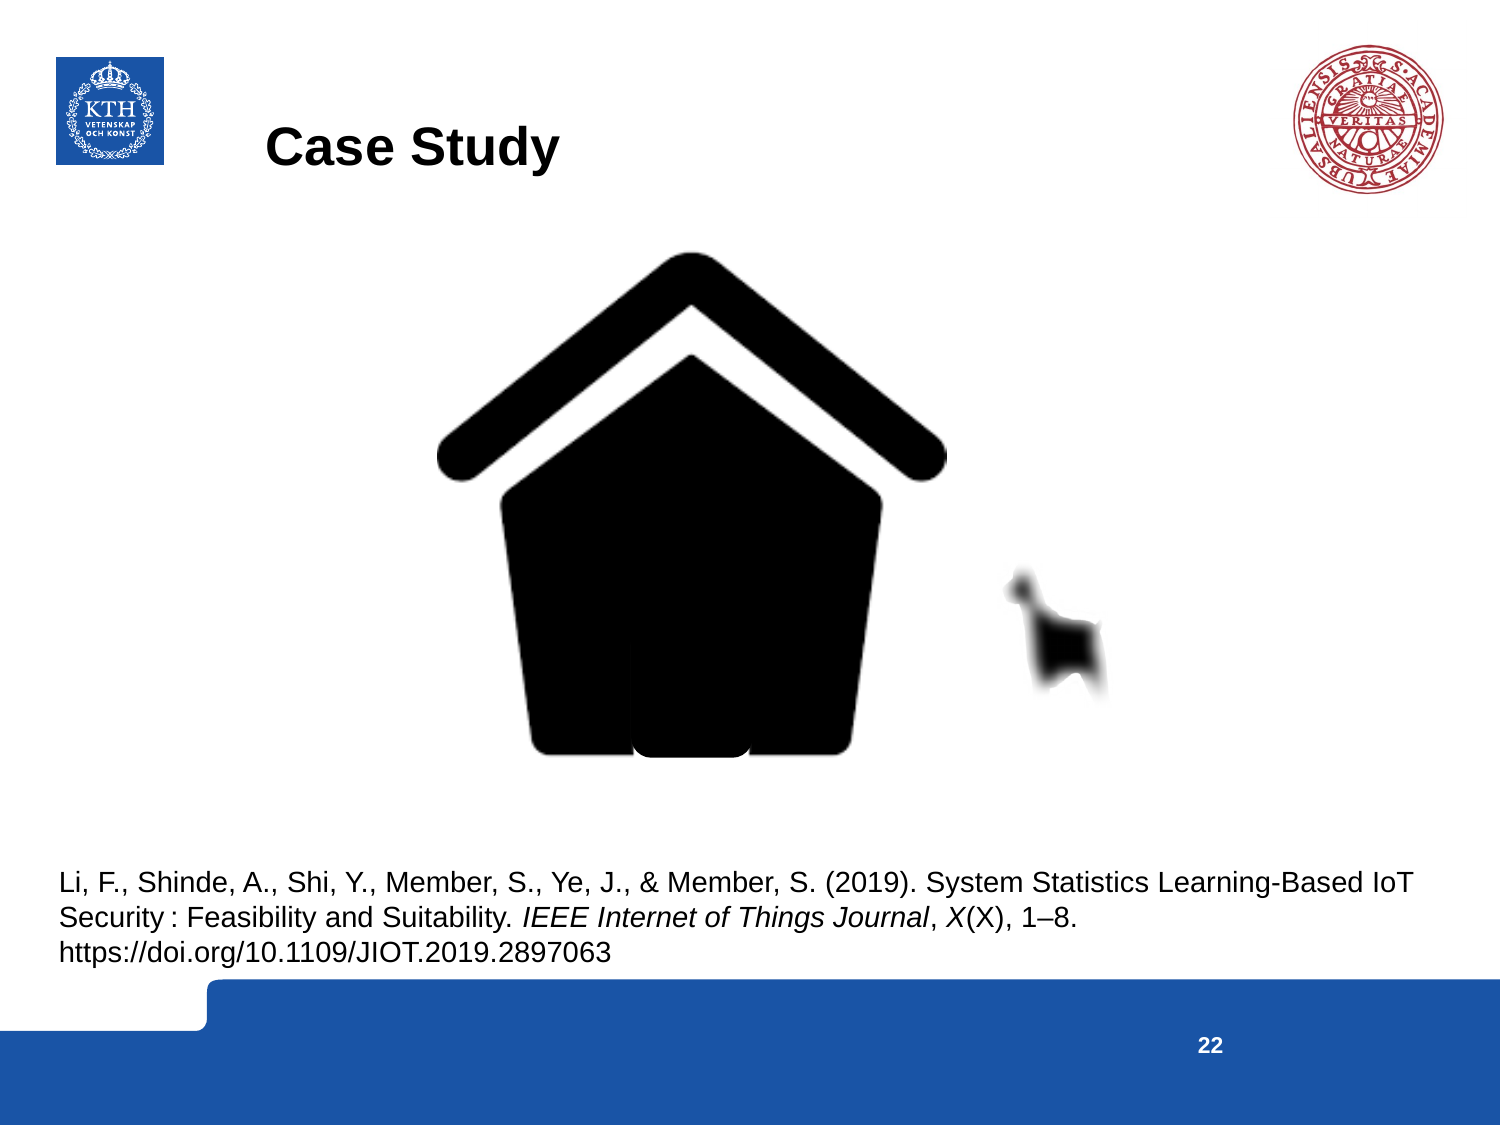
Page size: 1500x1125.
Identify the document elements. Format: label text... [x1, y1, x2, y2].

picture [1269, 20, 1467, 218]
slide_number 22 [1136, 1030, 1224, 1091]
text_box Li, F., Shinde, A., Shi, Y., Member, S., Ye, J., & Member, S. (2019). System Statistics Learning-Based IoT Security : Feasibility and Suitability. IEEE Internet of Things Journal, X(X), 1–8. https://doi.org/10.1109/JIOT.2019.2897063 [44, 855, 1453, 1011]
picture [436, 249, 1226, 814]
title Case Study [265, 66, 1264, 176]
